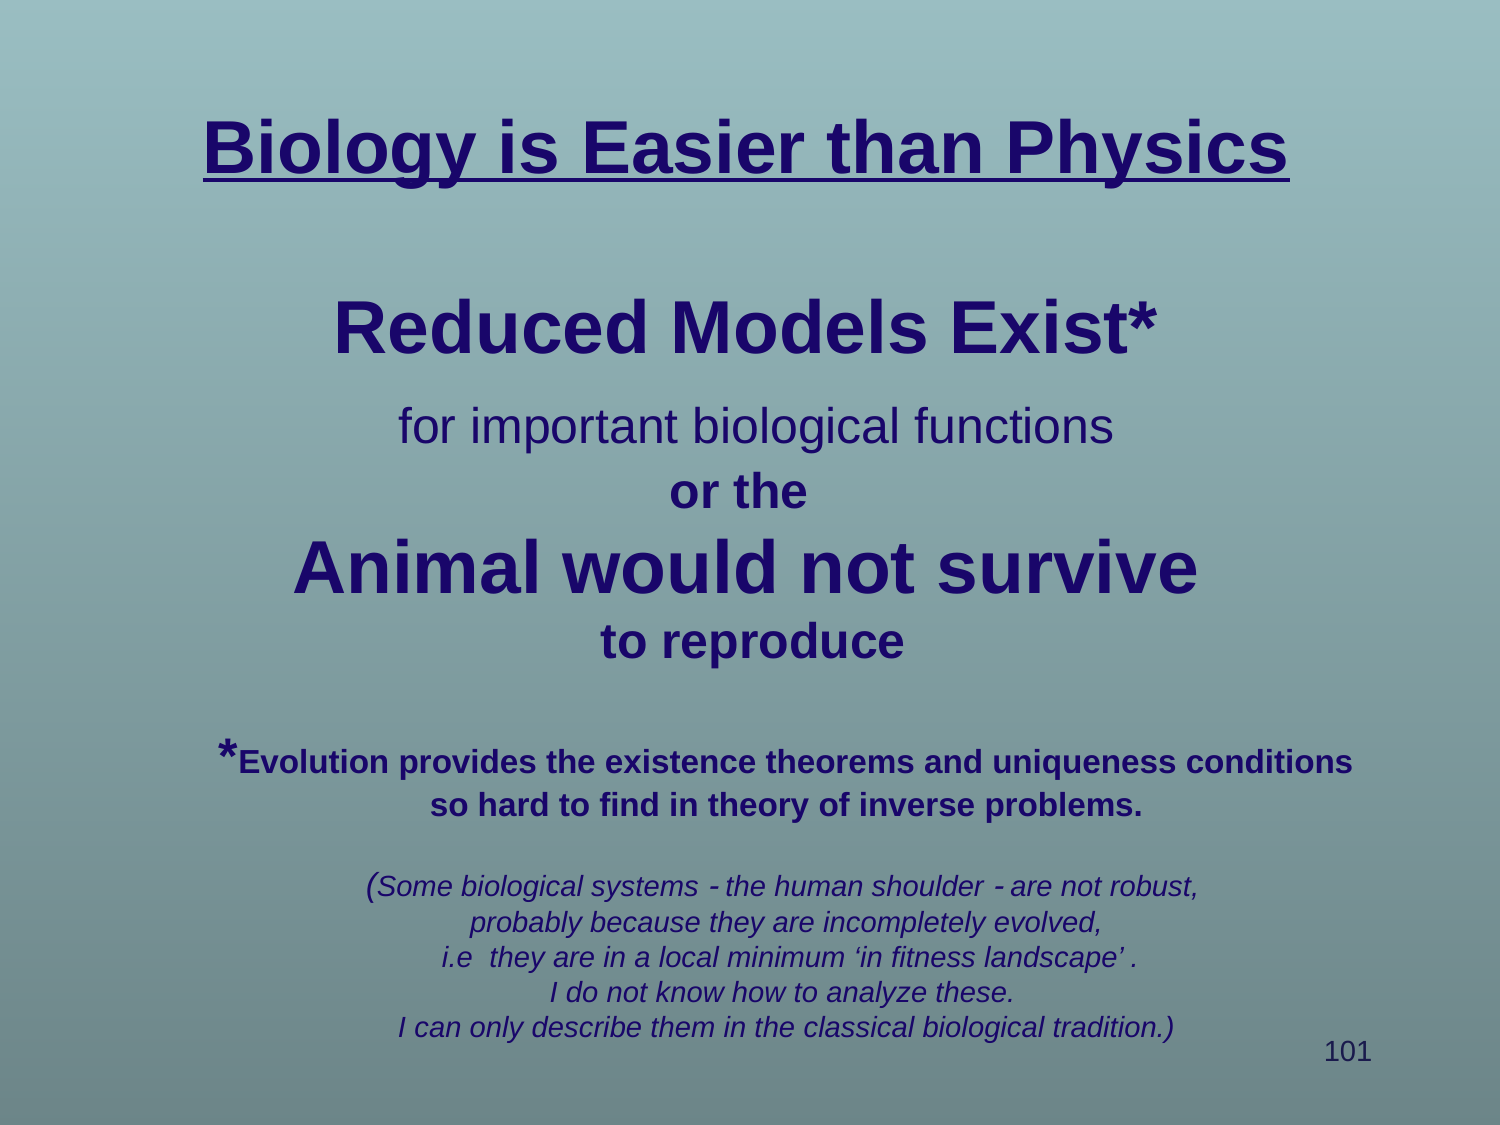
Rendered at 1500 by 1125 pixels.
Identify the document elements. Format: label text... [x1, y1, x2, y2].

text_box Biology is Easier than Physics Reduced Models Exist* for important biological functions or the Animal would not survive to reproduce [71, 91, 1421, 756]
text_box *Evolution provides the existence theorems and uniqueness conditions so hard to find in theory of inverse problems. (Some biological systems  the human shoulder  are not robust, probably because they are incompletely evolved, i.e they are in a local minimum ‘in fitness landscape’ . I do not know how to analyze these. I can only describe them in the classical biological tradition.) [177, 715, 1397, 1051]
slide_number 101 [1074, 1051, 1388, 1101]
